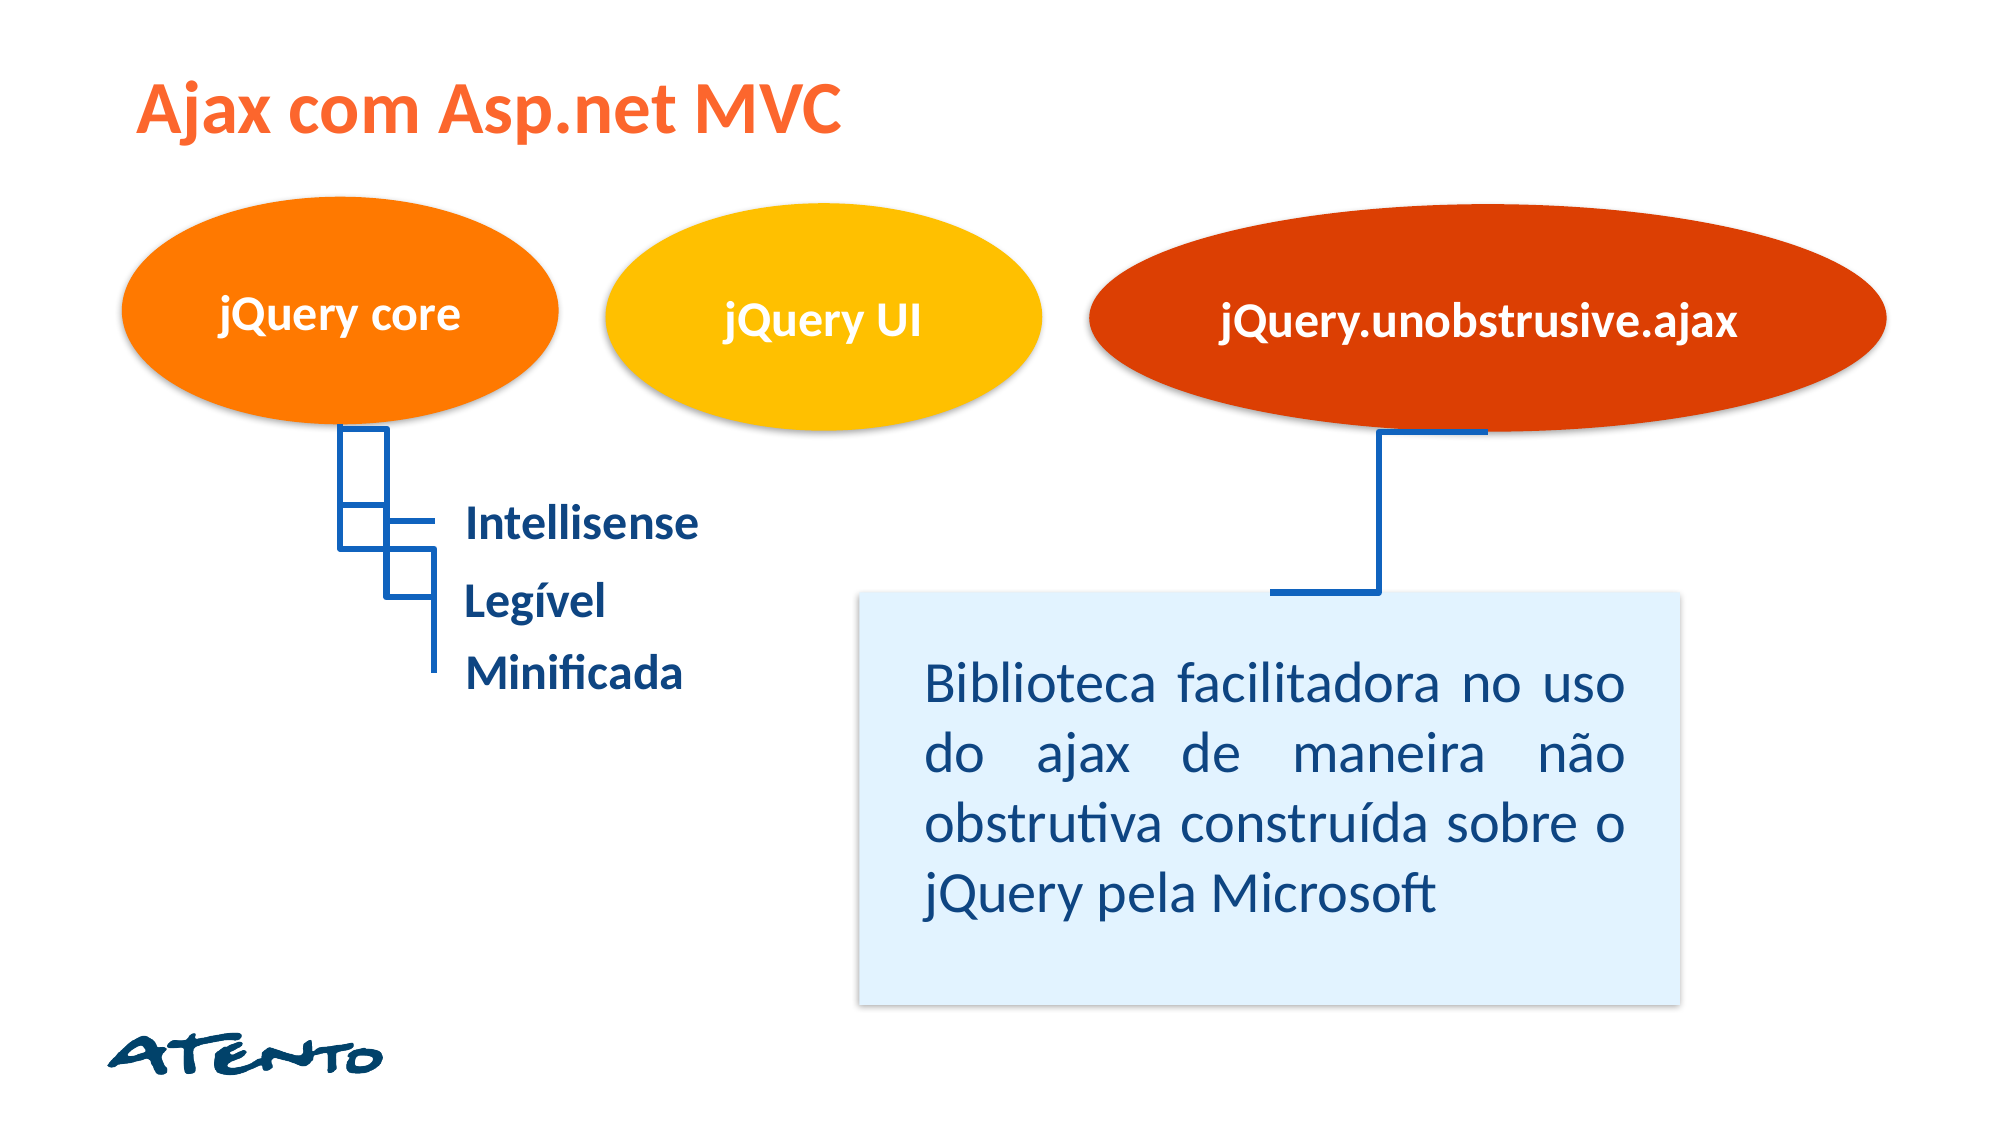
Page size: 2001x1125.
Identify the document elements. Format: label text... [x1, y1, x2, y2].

text_box Ajax com Asp.net MVC [121, 26, 1374, 196]
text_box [121, 196, 1887, 432]
picture [47, 994, 443, 1114]
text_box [338, 423, 1681, 1006]
